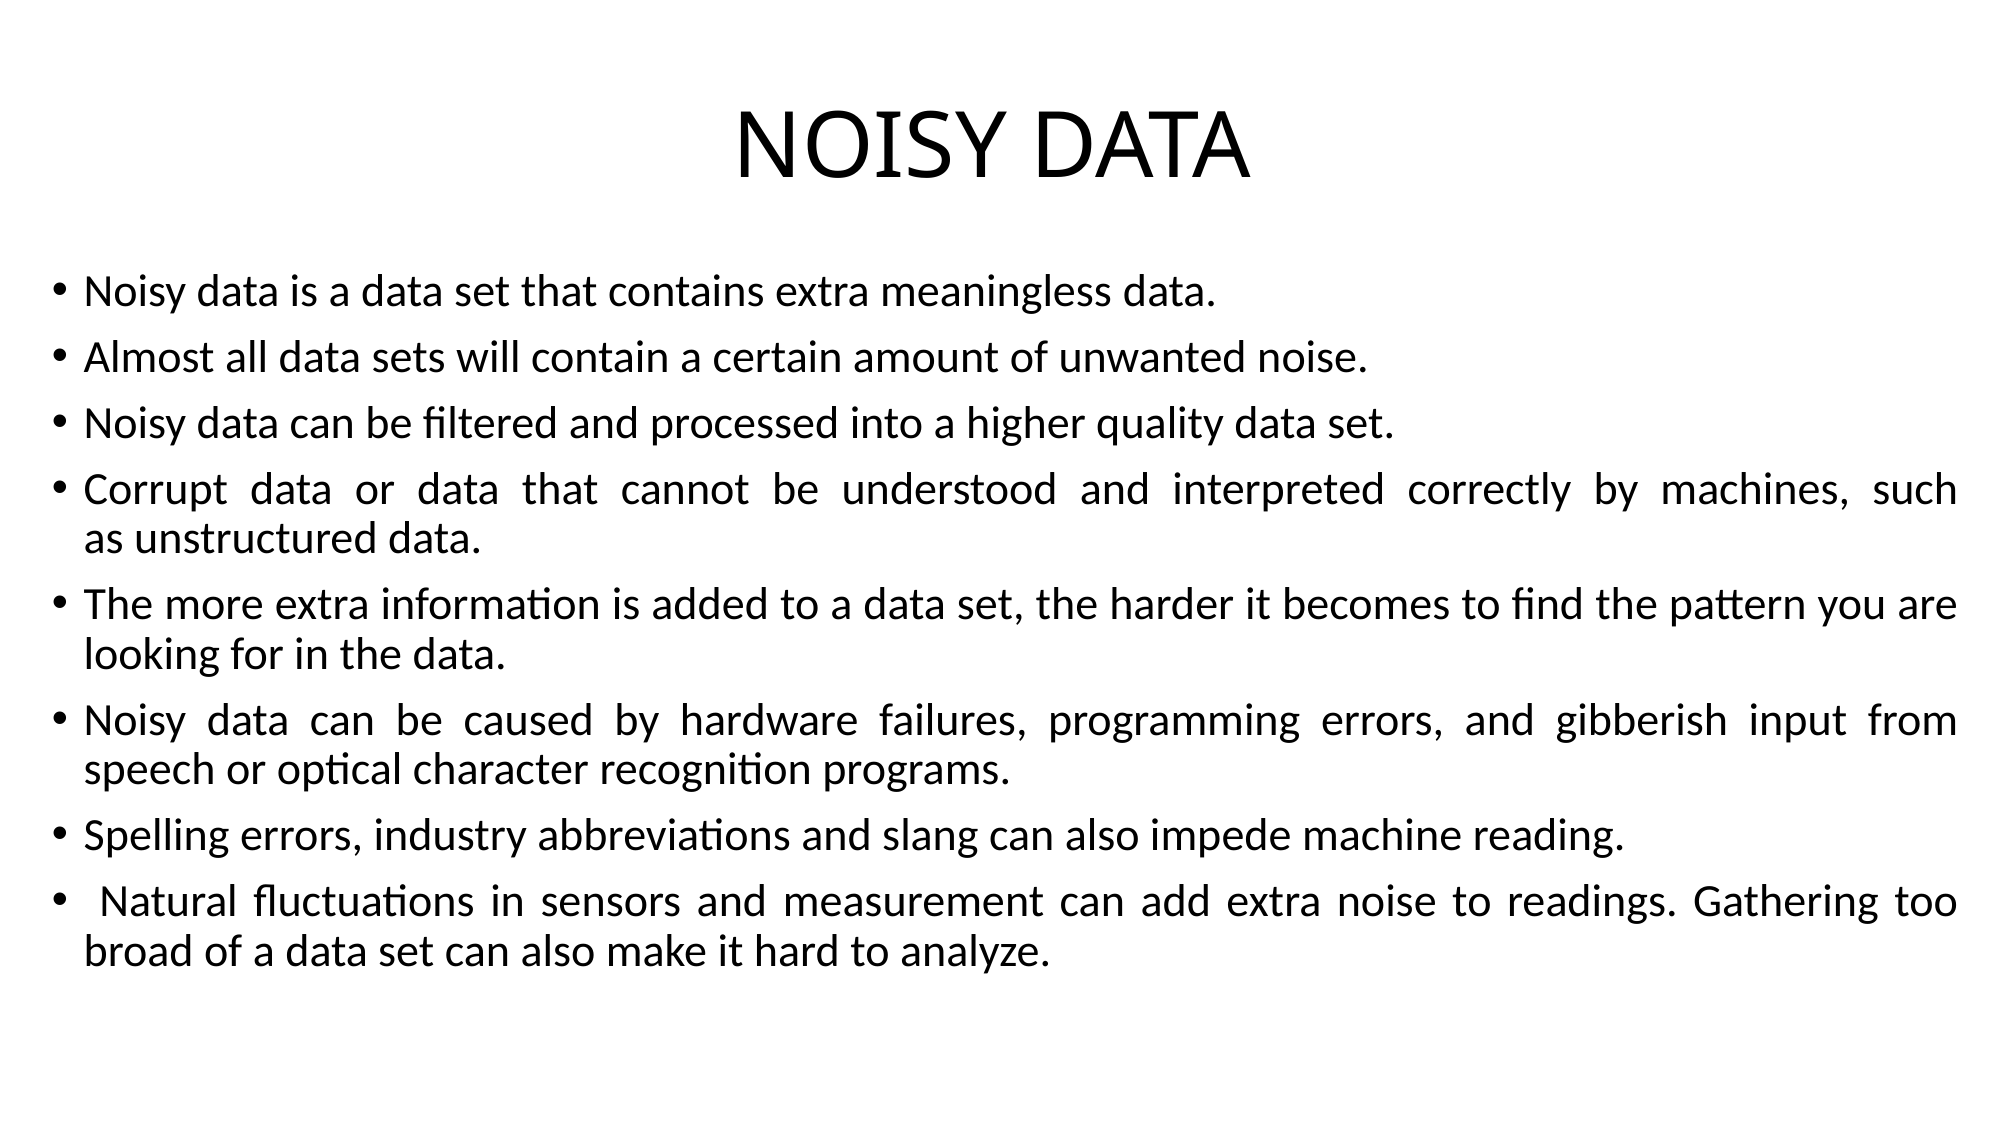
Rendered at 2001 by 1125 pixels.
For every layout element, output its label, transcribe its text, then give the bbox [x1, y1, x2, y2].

title NOISY DATA [9, 19, 1975, 278]
list Noisy data is a data set that contains extra meaningless data. Almost all data sets will contain a certain amount of unwanted noise. Noisy data can be filtered and processed into a higher quality data set. Corrupt data or data that cannot be understood and interpreted correctly by machines, such as unstructured data. The more extra information is added to a data set, the harder it becomes to find the pattern you are looking for in the data. Noisy data can be caused by hardware failures, programming errors, and gibberish input from speech or optical character recognition programs. Spelling errors, industry abbreviations and slang can also impede machine reading. Natural fluctuations in sensors and measurement can add extra noise to readings. Gathering too broad of a data set can also make it hard to analyze. [36, 259, 1975, 1106]
